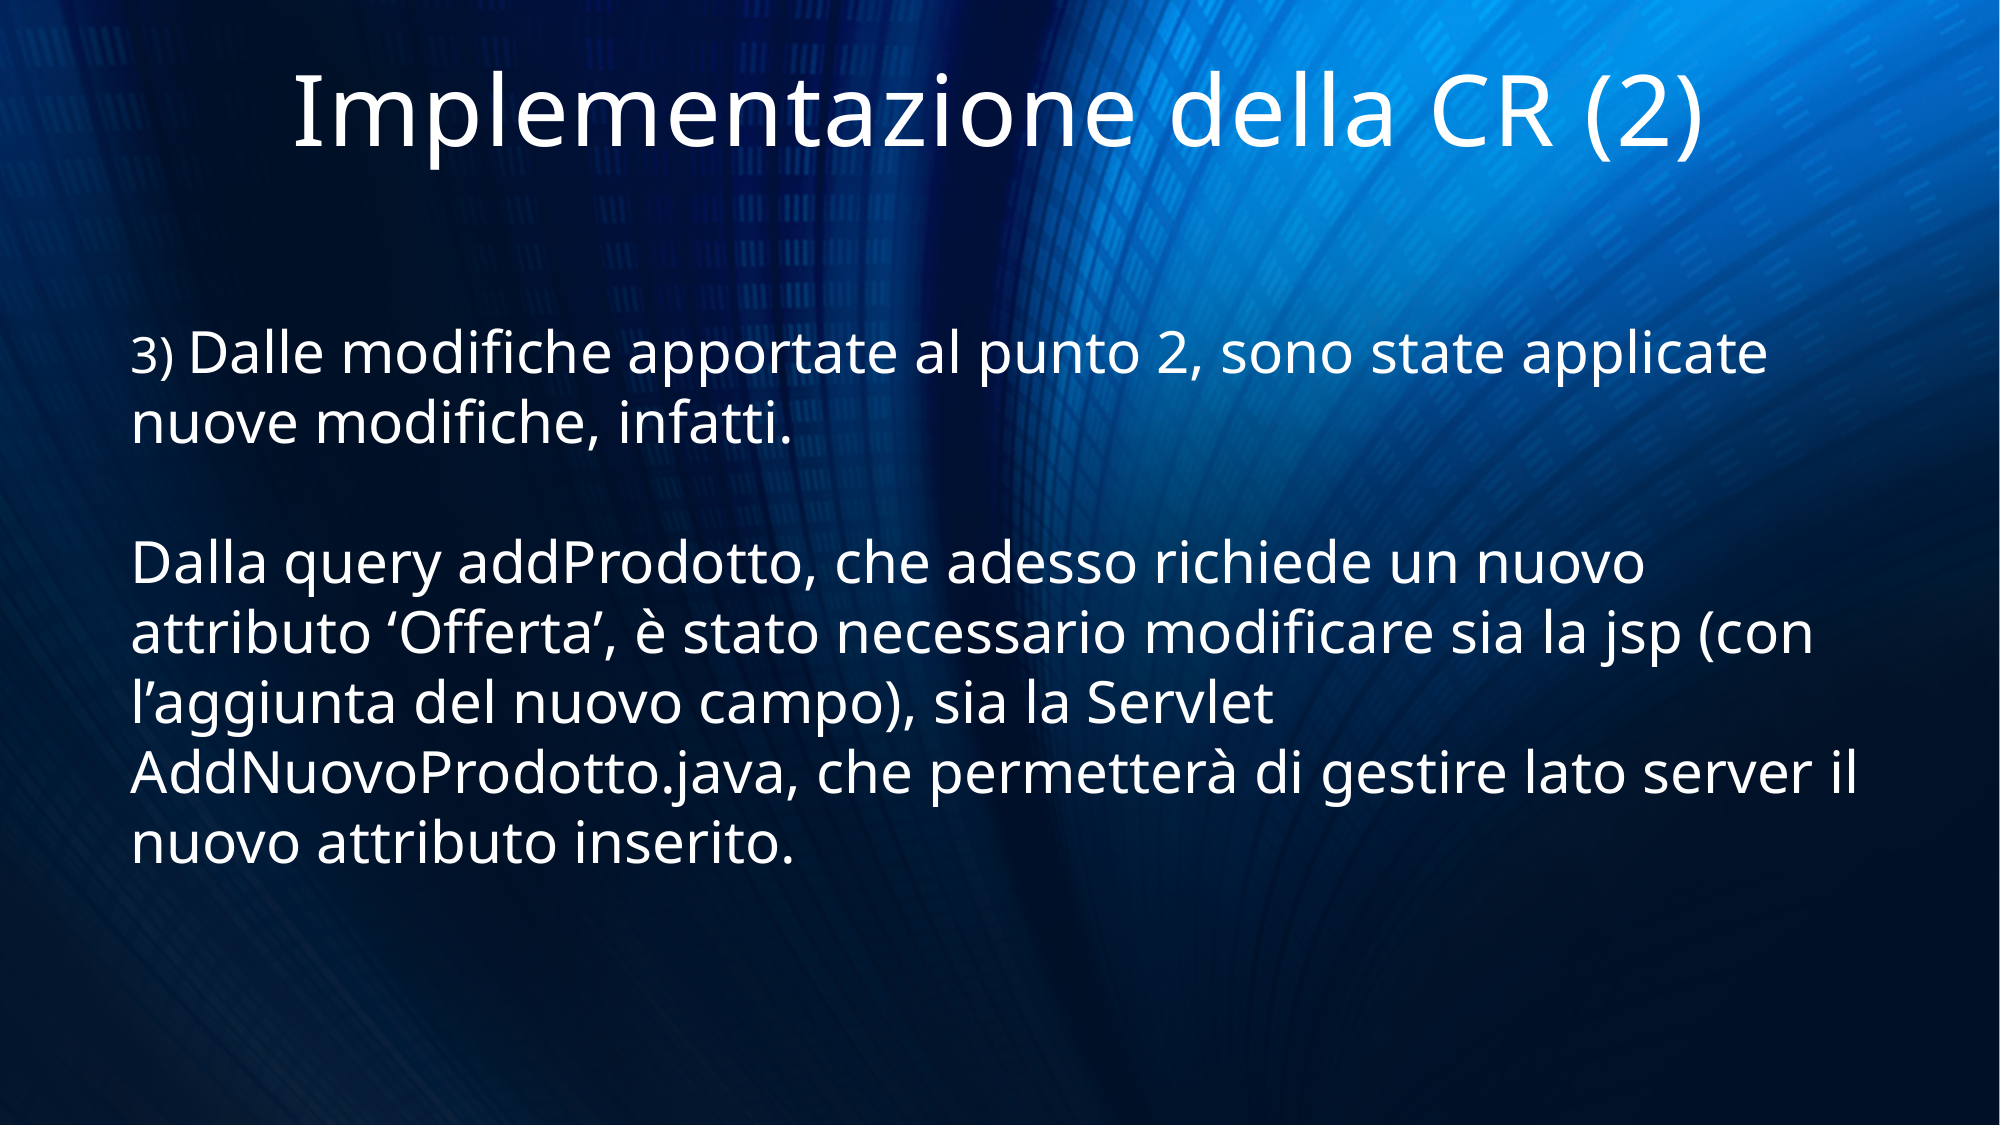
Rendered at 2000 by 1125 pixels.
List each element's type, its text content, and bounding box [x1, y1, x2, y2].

picture [0, 0, 2000, 1125]
title Implementazione della CR (2) [249, 62, 1750, 173]
text_box 3) Dalle modifiche apportate al punto 2, sono state applicate nuove modifiche, infatti. Dalla query addProdotto, che adesso richiede un nuovo attributo ‘Offerta’, è stato necessario modificare sia la jsp (con l’aggiunta del nuovo campo), sia la Servlet AddNuovoProdotto.java, che permetterà di gestire lato server il nuovo attributo inserito. [115, 307, 1884, 883]
